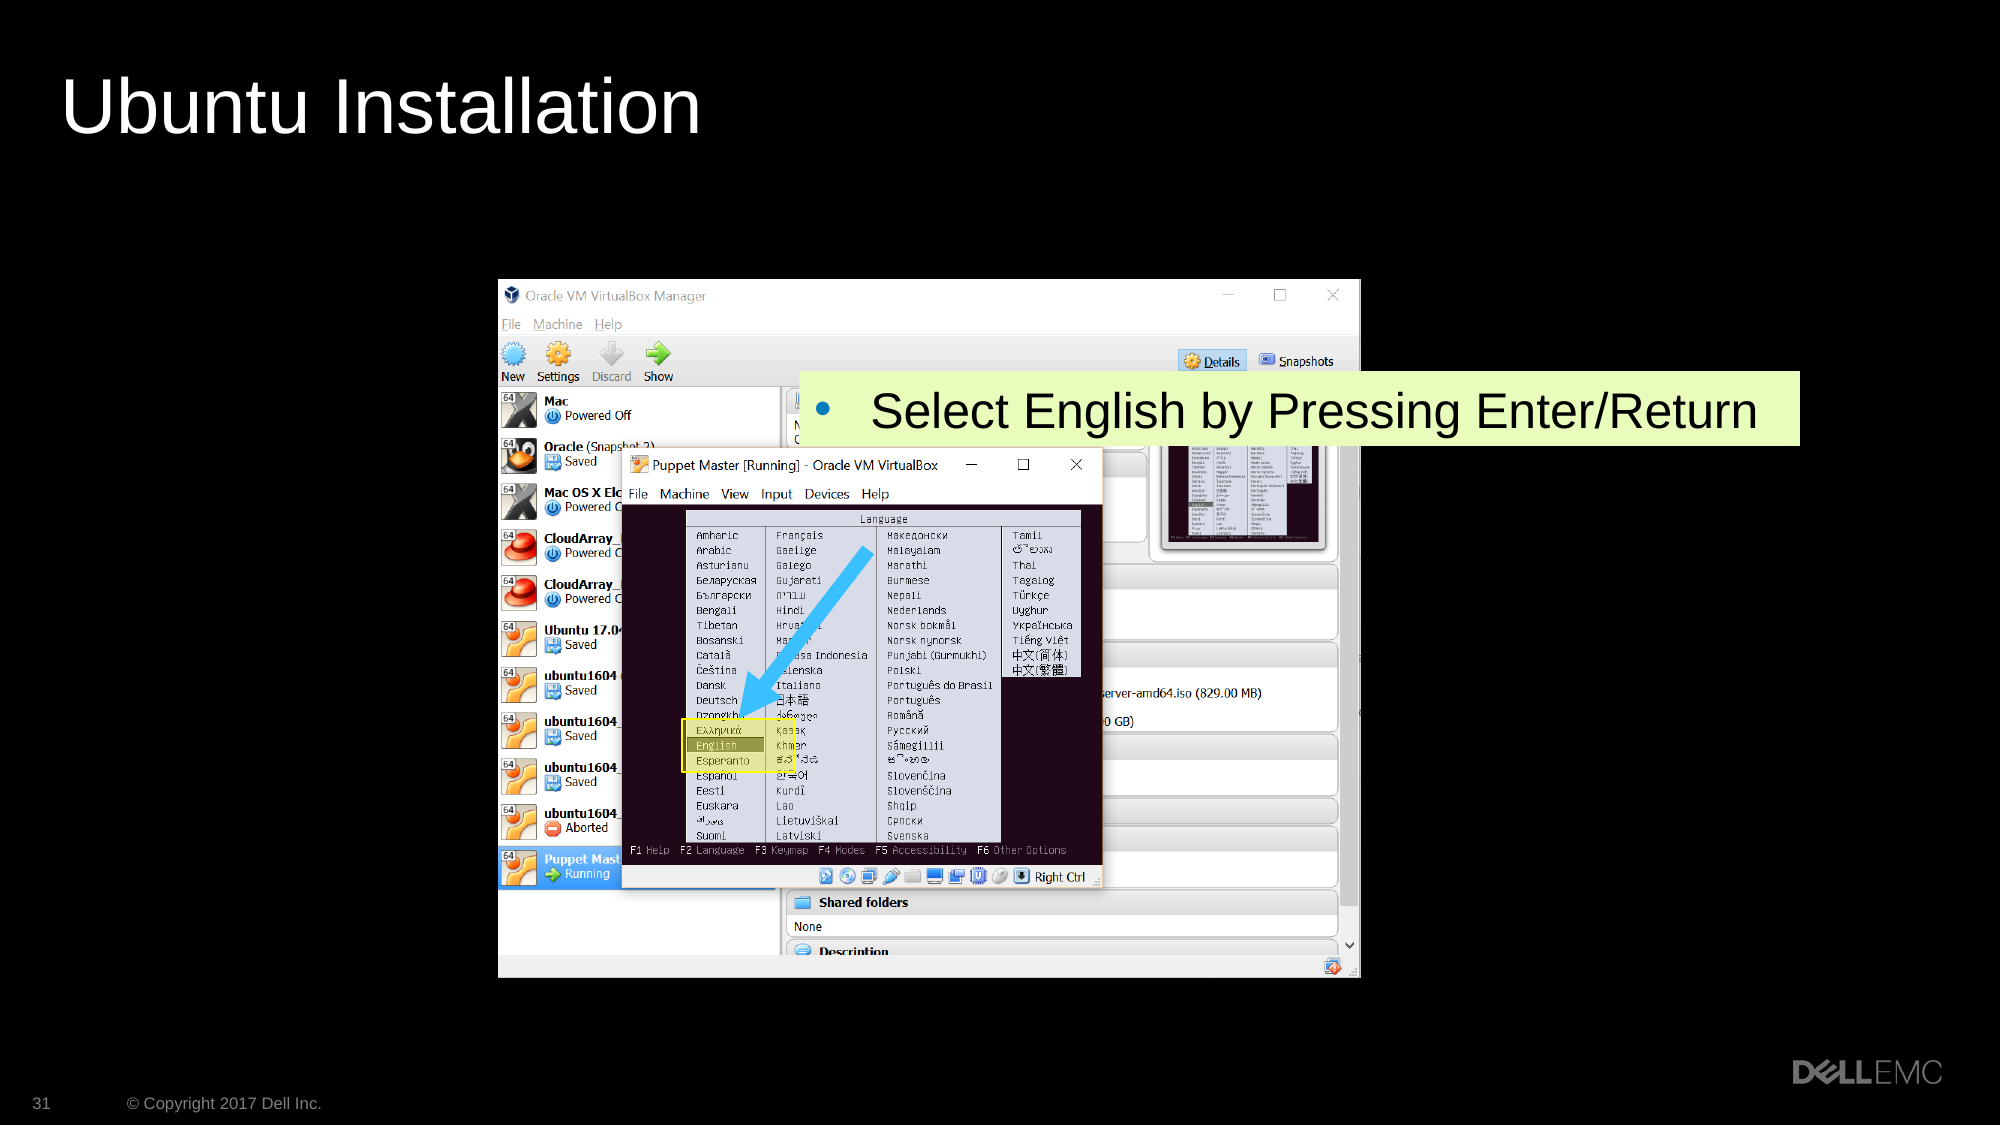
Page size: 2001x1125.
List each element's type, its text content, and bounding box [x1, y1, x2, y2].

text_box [738, 549, 869, 720]
title Ubuntu Installation [60, 59, 1800, 200]
text_box Select English by Pressing Enter/Return [1365, 371, 1800, 446]
picture [1793, 1058, 1942, 1085]
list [498, 279, 1362, 979]
